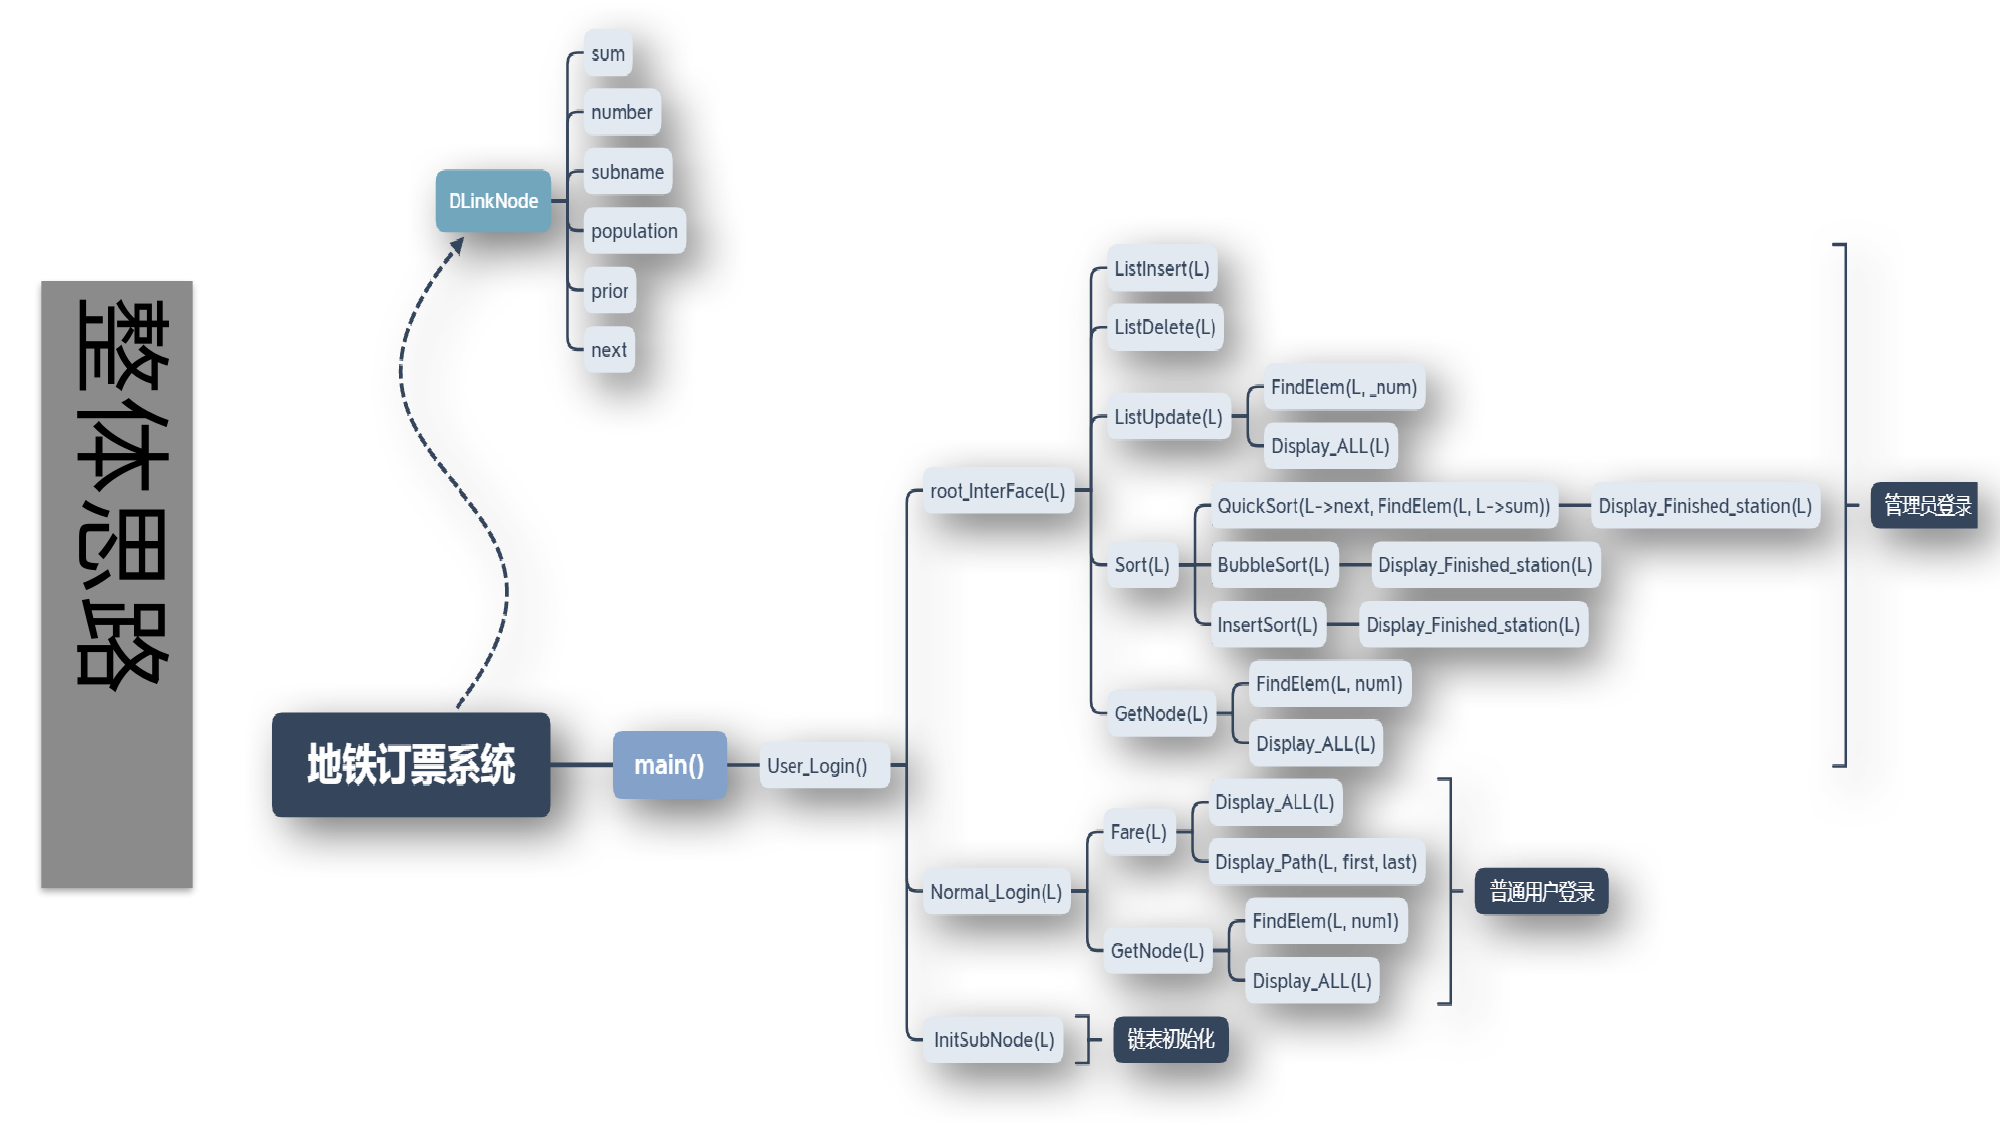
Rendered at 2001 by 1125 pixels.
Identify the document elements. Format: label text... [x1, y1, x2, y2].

picture [261, 15, 1979, 1086]
text_box 整体思路 [41, 281, 193, 889]
